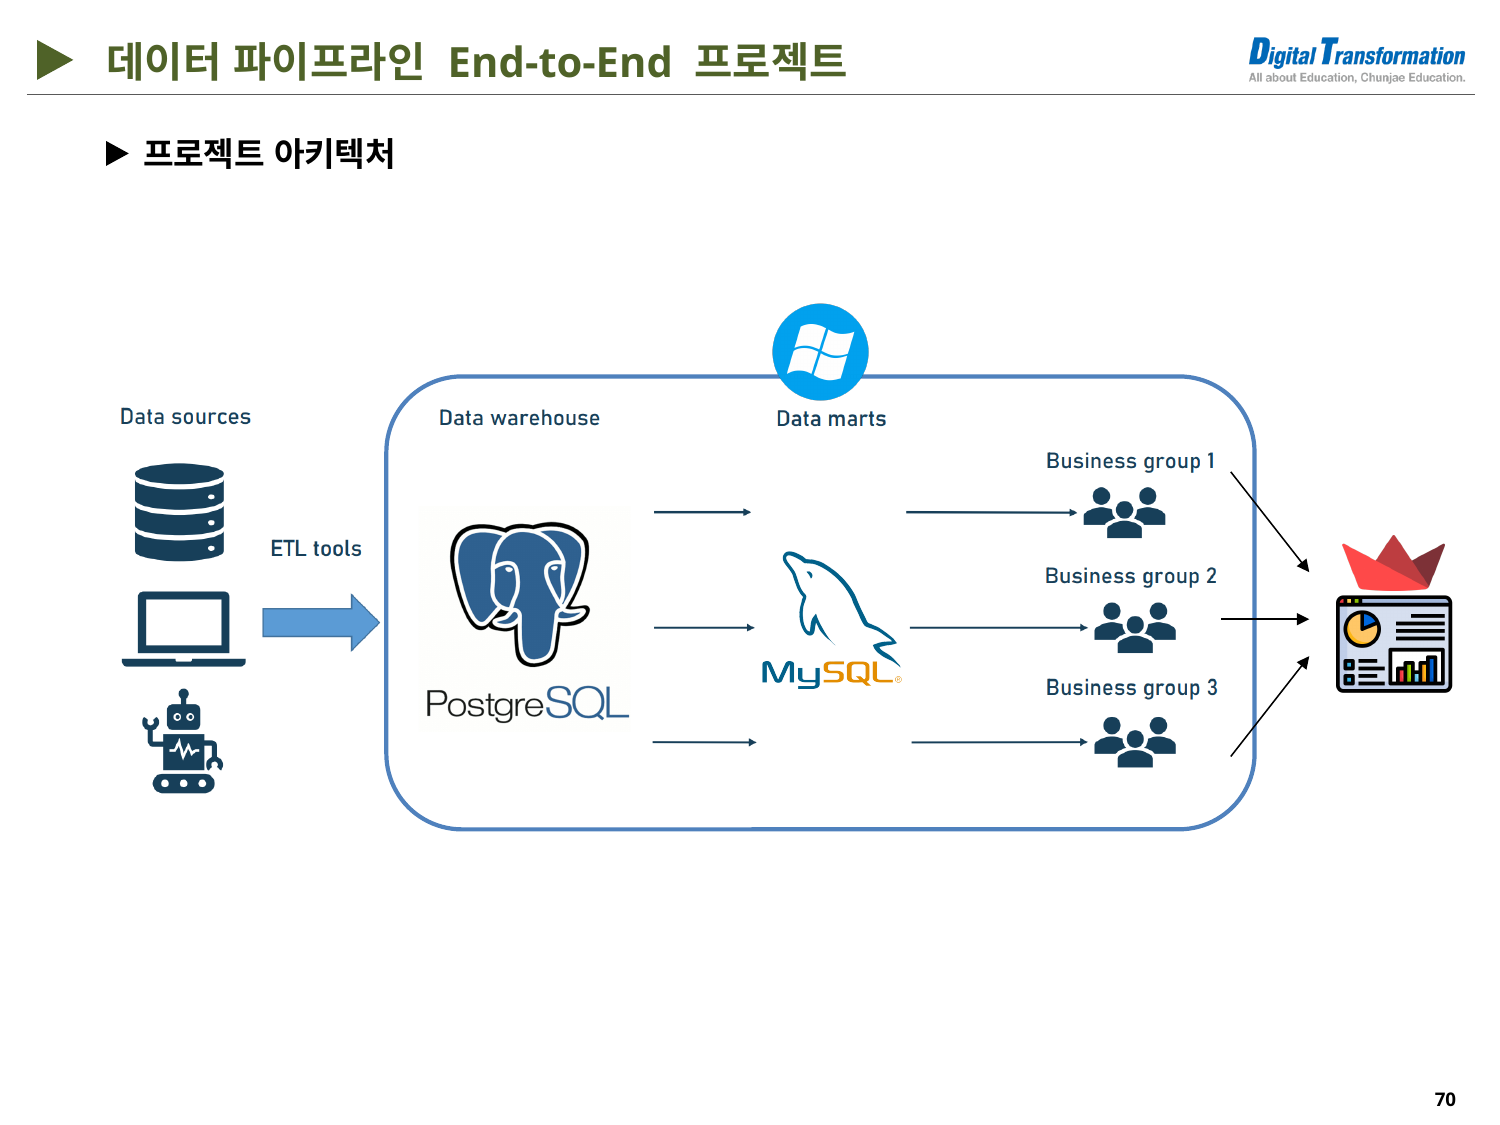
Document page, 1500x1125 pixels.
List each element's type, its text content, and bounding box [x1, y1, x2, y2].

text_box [80, 318, 1278, 902]
picture [397, 461, 652, 777]
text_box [1333, 534, 1454, 704]
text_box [1230, 471, 1310, 573]
picture [1218, 7, 1492, 114]
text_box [1230, 655, 1310, 757]
text_box [104, 139, 131, 168]
picture [760, 260, 1069, 412]
picture [760, 461, 904, 803]
text_box 프로젝트 아키텍처 [143, 129, 620, 178]
text_box [34, 38, 76, 82]
text_box 데이터 파이프라인 End-to-End 프로젝트 [106, 35, 980, 85]
